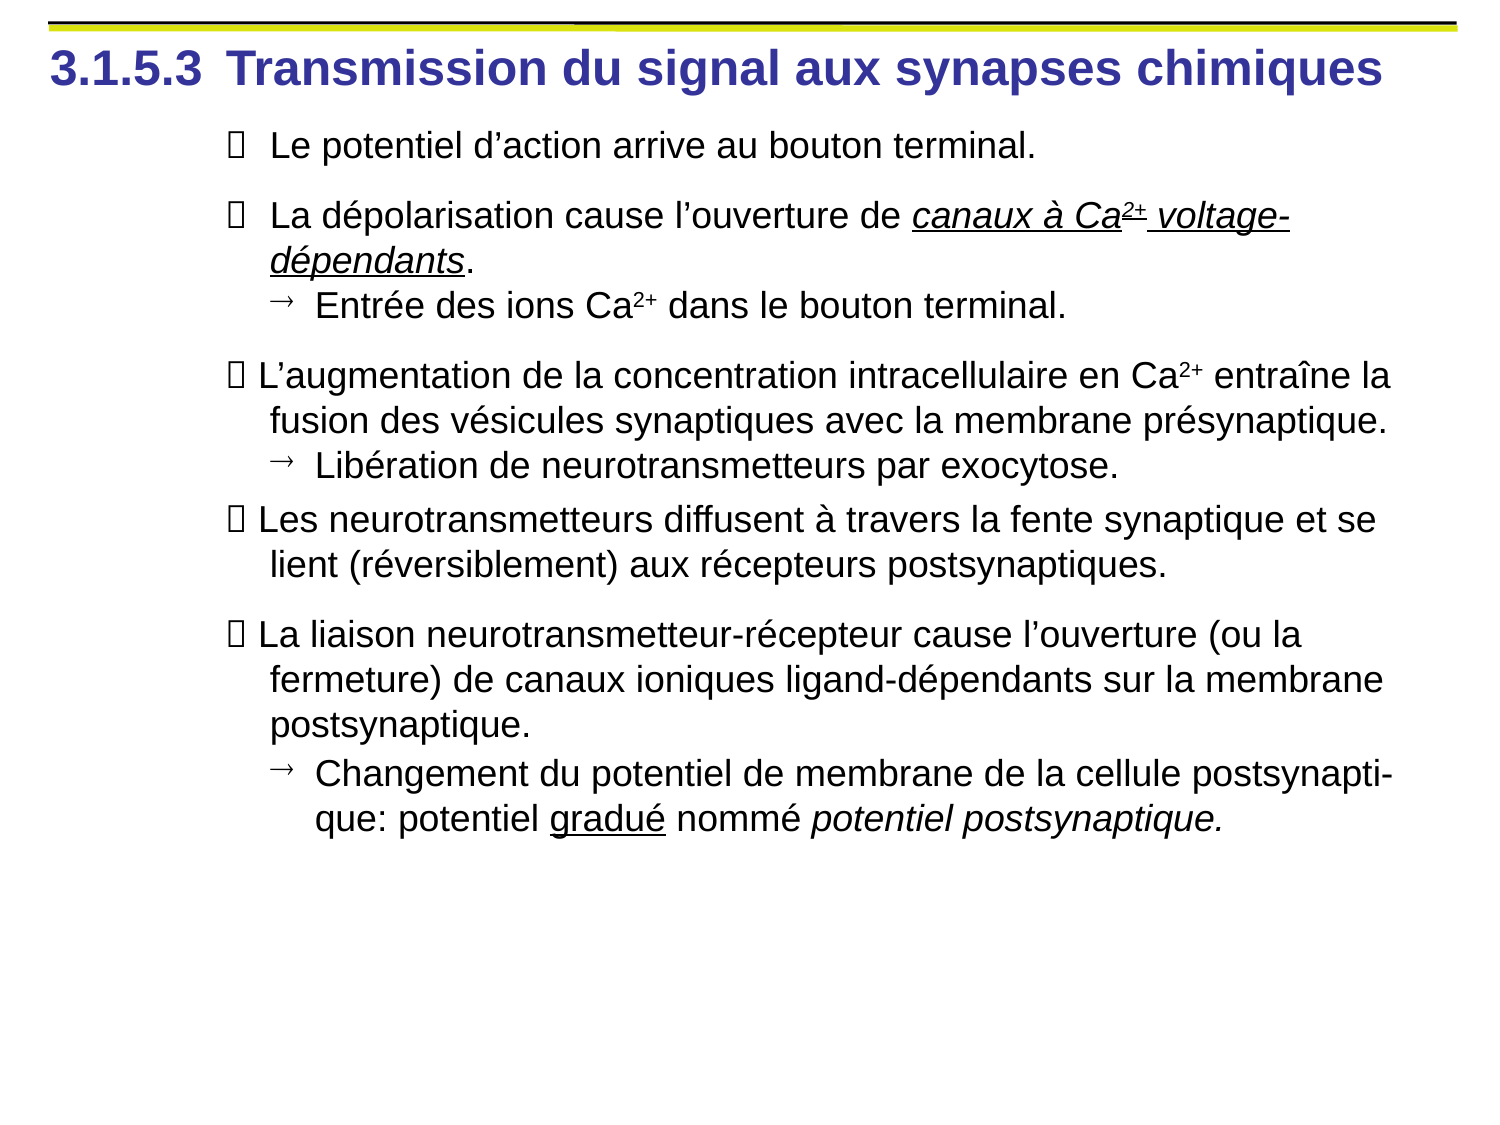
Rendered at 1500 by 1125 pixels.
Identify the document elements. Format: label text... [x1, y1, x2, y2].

text_box 3.1.5.3 Transmission du signal aux synapses chimiques  Le potentiel d’action arrive au bouton terminal.  La dépolarisation cause l’ouverture de canaux à Ca2+ voltage-dépendants. Entrée des ions Ca2+ dans le bouton terminal.  L’augmentation de la concentration intracellulaire en Ca2+ entraîne la fusion des vésicules synaptiques avec la membrane présynaptique. Libération de neurotransmetteurs par exocytose.  Les neurotransmetteurs diffusent à travers la fente synaptique et se lient (réversiblement) aux récepteurs postsynaptiques.  La liaison neurotransmetteur-récepteur cause l’ouverture (ou la fermeture) de canaux ioniques ligand-dépendants sur la membrane postsynaptique. Changement du potentiel de membrane de la cellule postsynapti-que: potentiel gradué nommé potentiel postsynaptique. [35, 35, 1445, 847]
